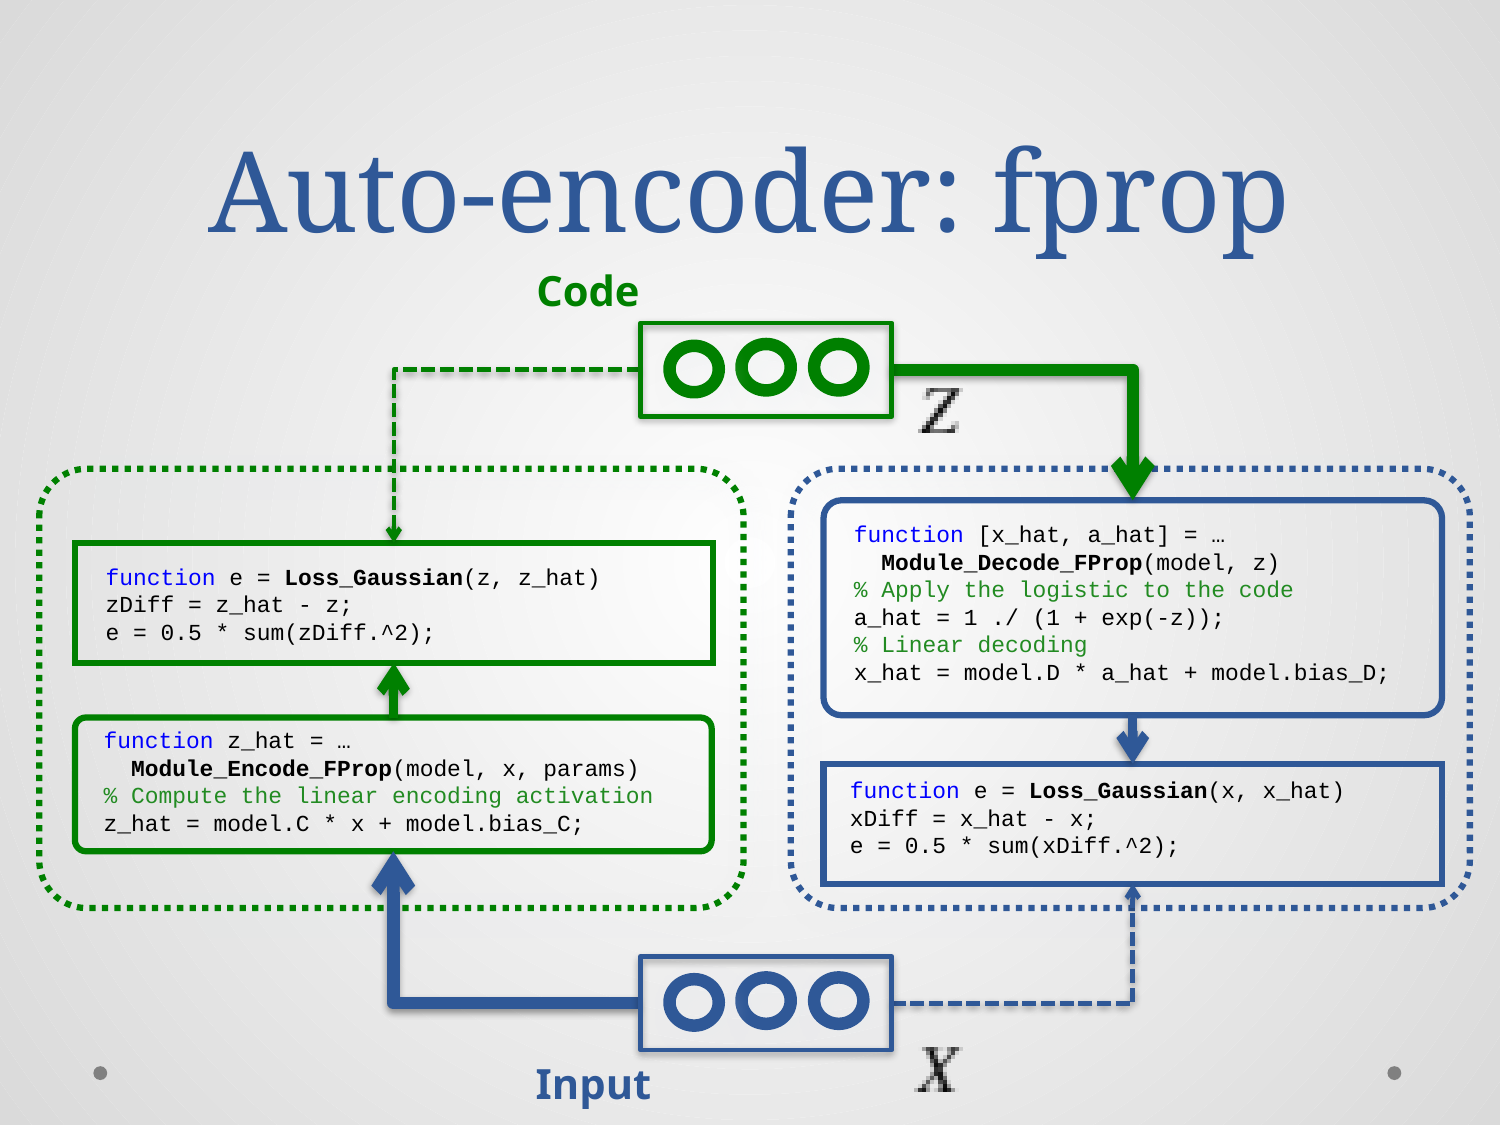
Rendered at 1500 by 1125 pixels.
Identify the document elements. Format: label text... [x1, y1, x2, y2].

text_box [910, 380, 969, 439]
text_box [393, 851, 641, 1004]
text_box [891, 883, 1134, 1004]
text_box function e = Loss_Gaussian(x, x_hat) xDiff = x_hat - x; e = 0.5 * sum(xDiff.^2); [835, 768, 1412, 866]
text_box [640, 322, 892, 417]
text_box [640, 956, 892, 1051]
text_box function [x_hat, a_hat] = … Module_Decode_FProp(model, z) % Apply the logistic to the code a_hat = 1 ./ (1 + exp(-z)); % Linear decoding x_hat = model.D * a_hat + model.bias_D; [839, 512, 1421, 693]
text_box [790, 468, 1470, 909]
text_box Input [520, 1050, 666, 1115]
text_box function z_hat = … Module_Encode_FProp(model, x, params) % Compute the linear encoding activation z_hat = model.C * x + model.bias_C; [88, 718, 712, 844]
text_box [393, 369, 641, 543]
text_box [905, 1039, 969, 1098]
text_box [39, 468, 744, 909]
text_box function e = Loss_Gaussian(z, z_hat) zDiff = z_hat - z; e = 0.5 * sum(zDiff.^2); [90, 555, 668, 653]
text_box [891, 369, 1134, 501]
title Auto-encoder: fprop [75, 0, 1425, 263]
text_box Code [521, 257, 655, 323]
